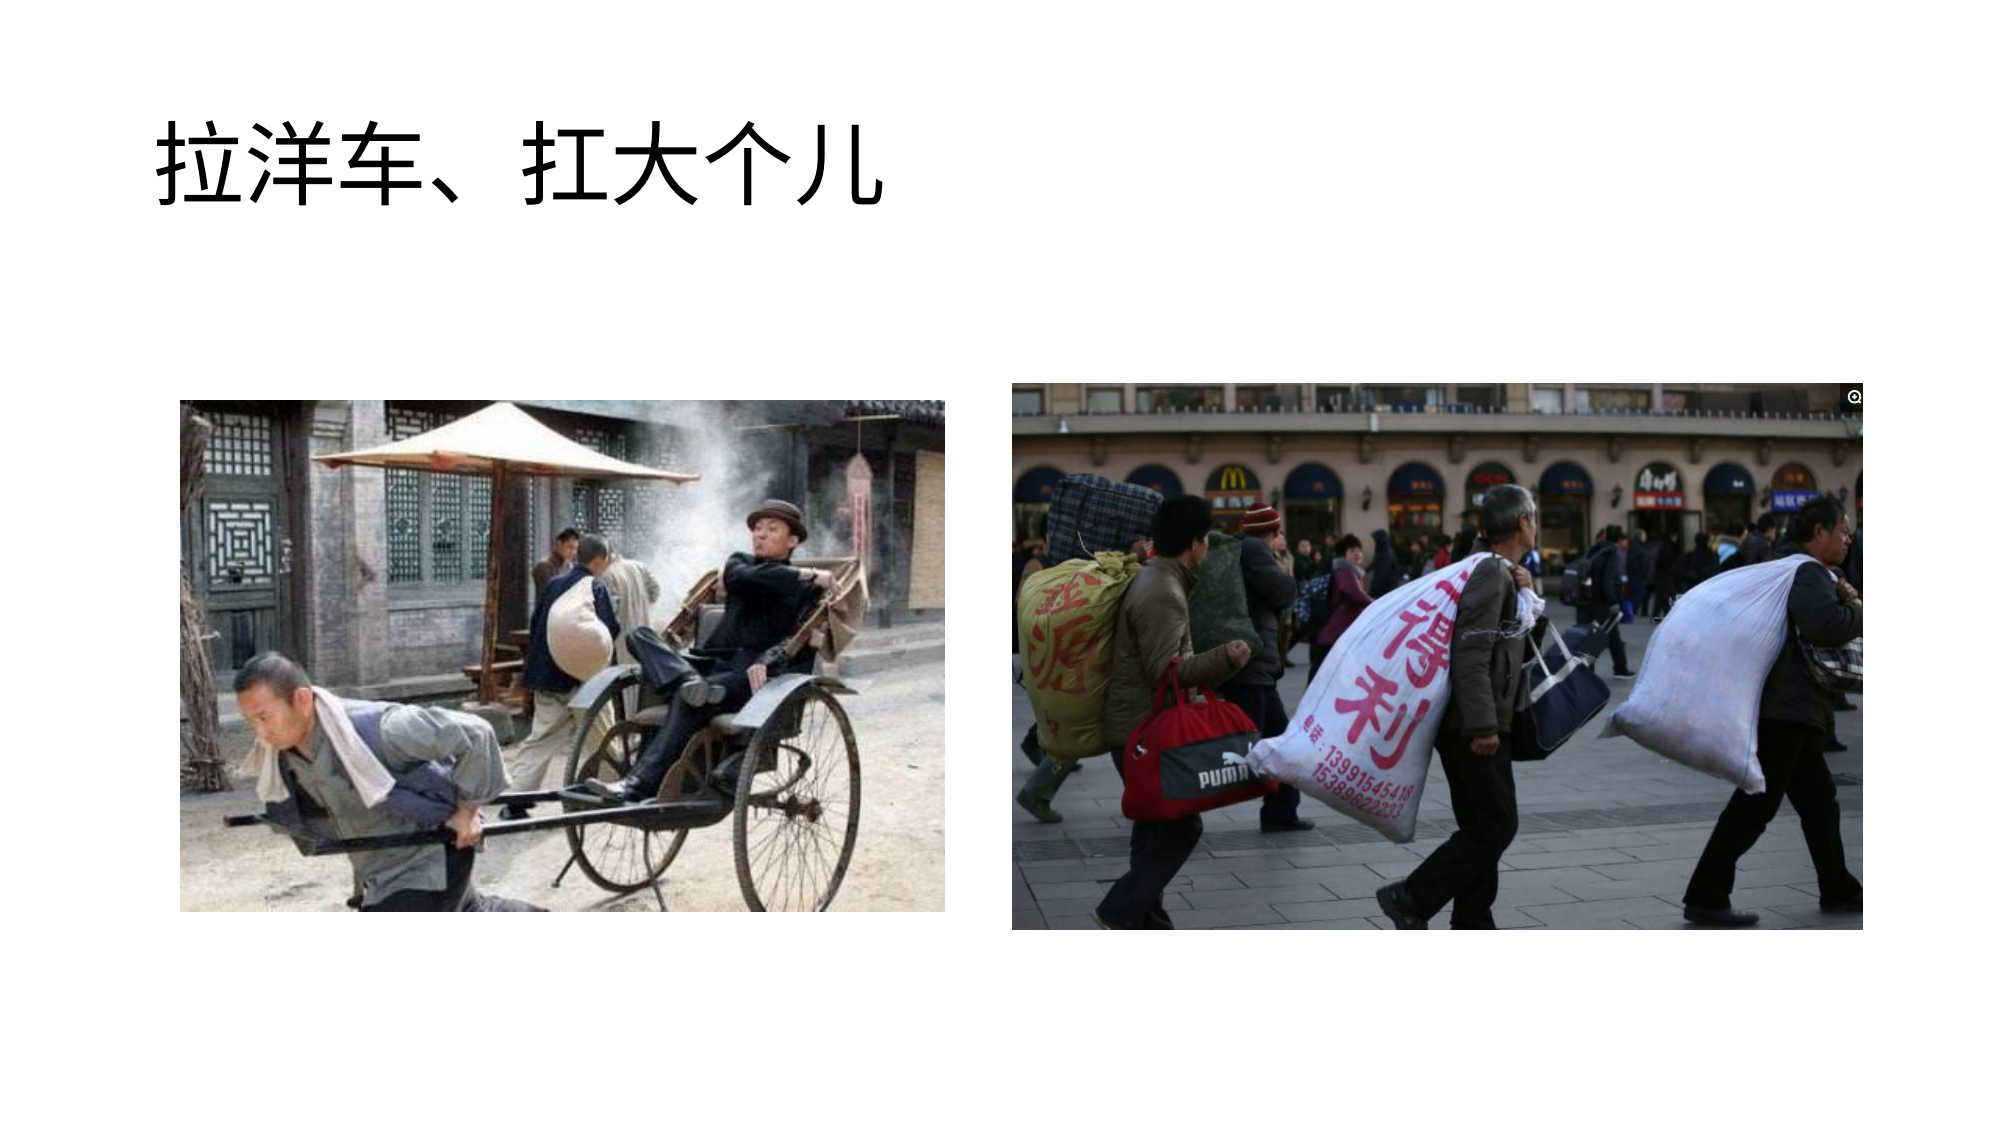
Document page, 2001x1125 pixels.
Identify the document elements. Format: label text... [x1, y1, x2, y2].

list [1012, 383, 1863, 930]
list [180, 400, 945, 912]
title 拉洋车、扛大个儿 [137, 59, 1863, 278]
